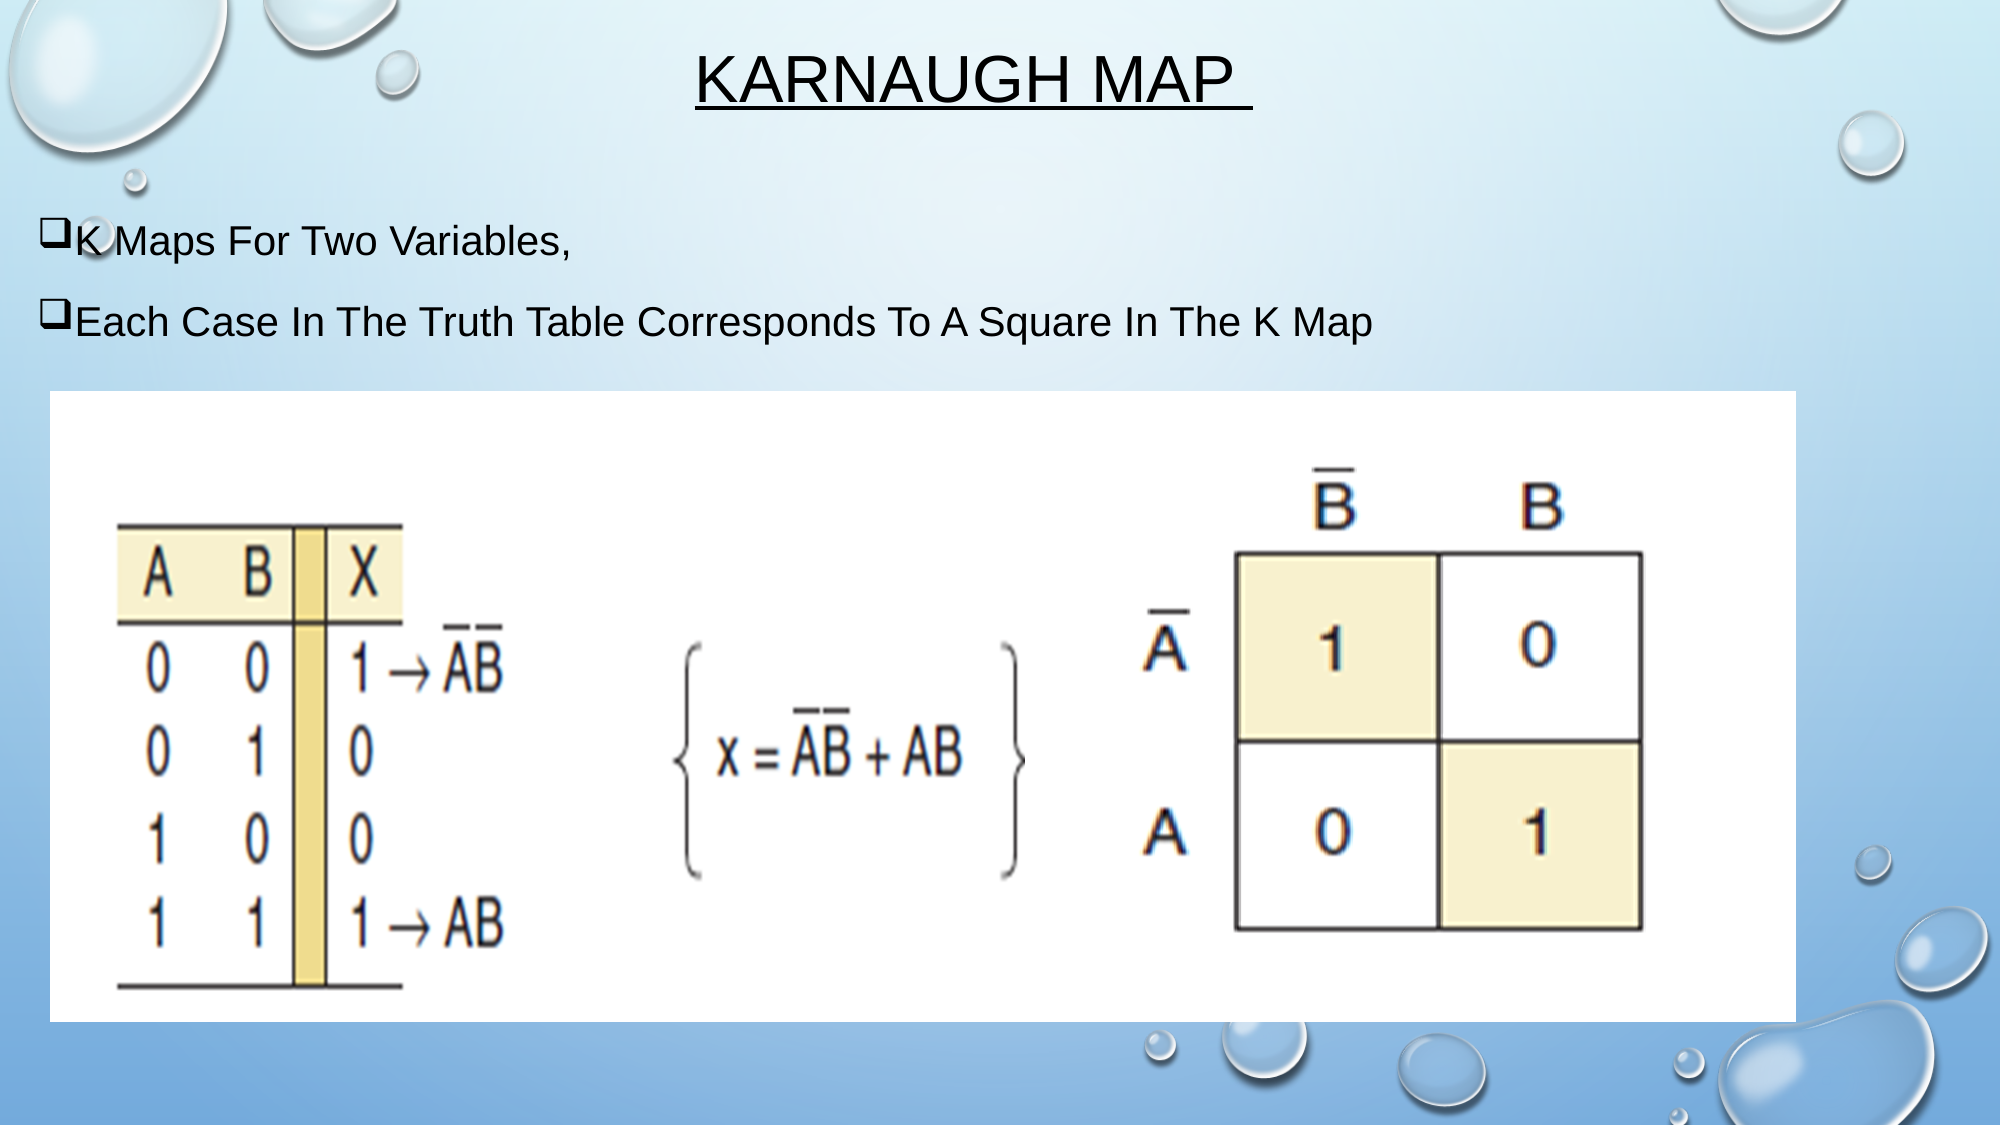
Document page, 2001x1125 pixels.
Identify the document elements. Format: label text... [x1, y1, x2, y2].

list K Maps For Two Variables, Each Case In The Truth Table Corresponds To A Square In The K Map [22, 196, 1974, 1082]
title Karnaugh map [123, 39, 1825, 122]
picture [0, 0, 2000, 1125]
